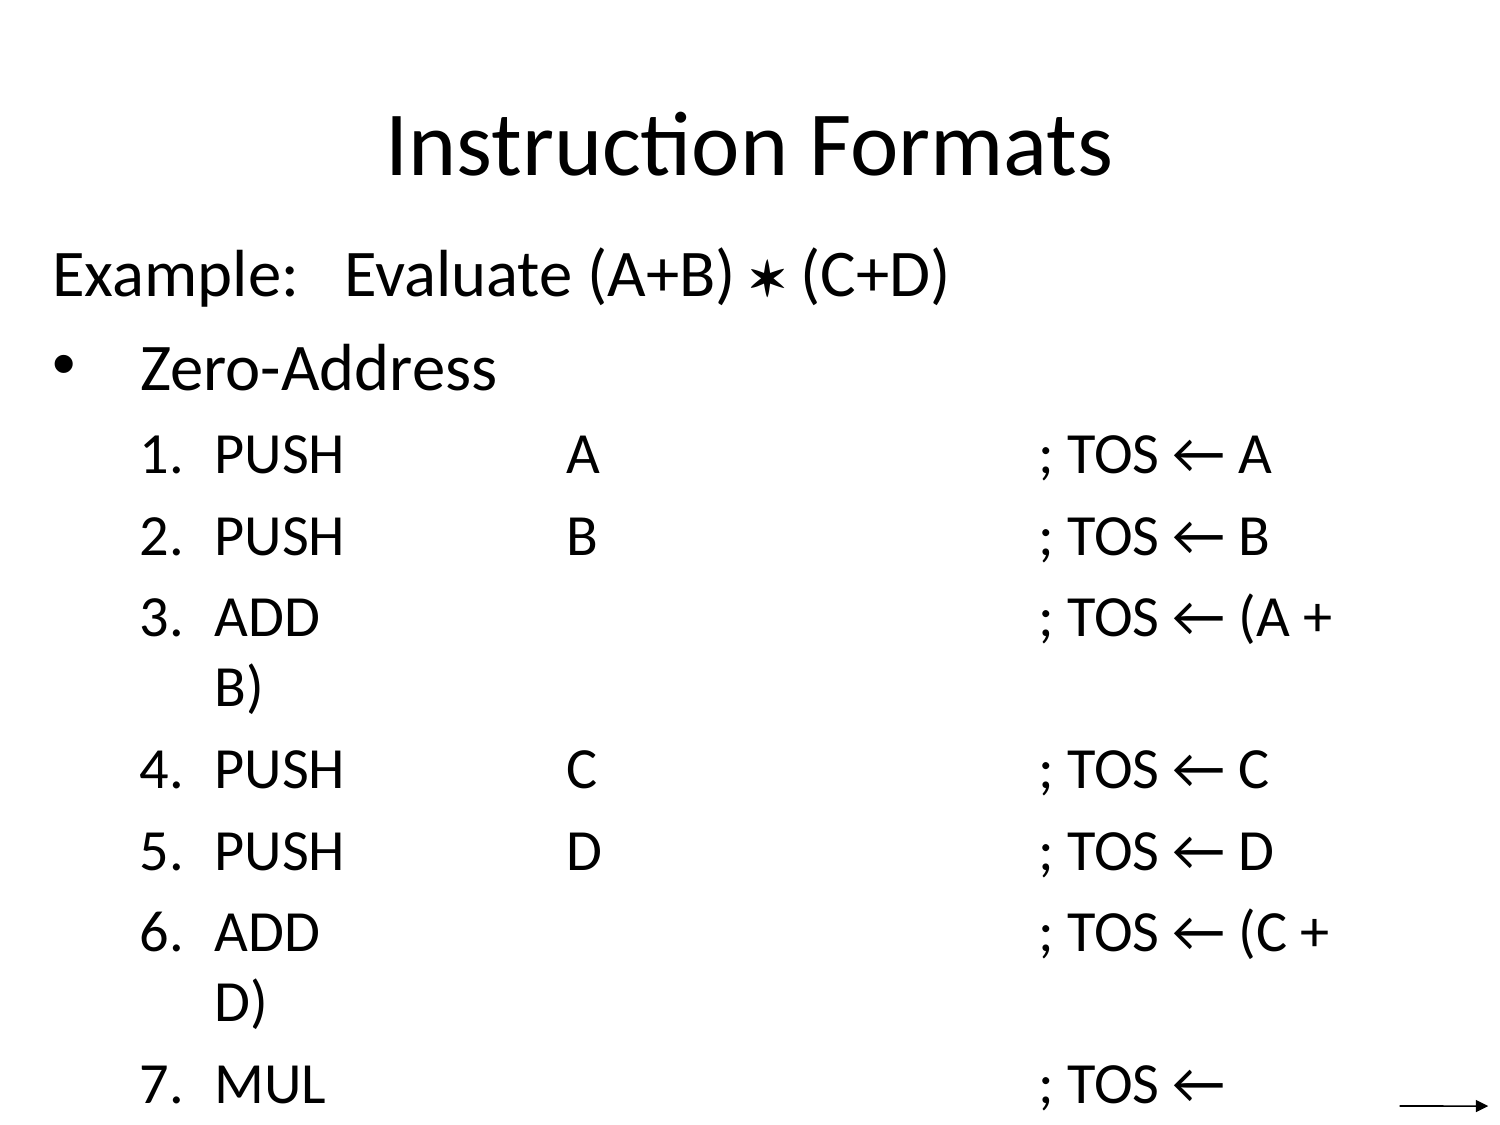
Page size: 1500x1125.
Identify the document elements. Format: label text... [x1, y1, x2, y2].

text_box [1399, 1099, 1489, 1113]
title Instruction Formats [74, 44, 1426, 233]
list Example: Evaluate (A+B)  (C+D) Zero-Address PUSH A ; TOS ← A PUSH B ; TOS ← B ADD ; TOS ← (A + B) PUSH C ; TOS ← C PUSH D ; TOS ← D ADD ; TOS ← (C + D) MUL ; TOS ← (C+D)(A+B) POP X ; M[X] ← TOS [37, 222, 1397, 1125]
